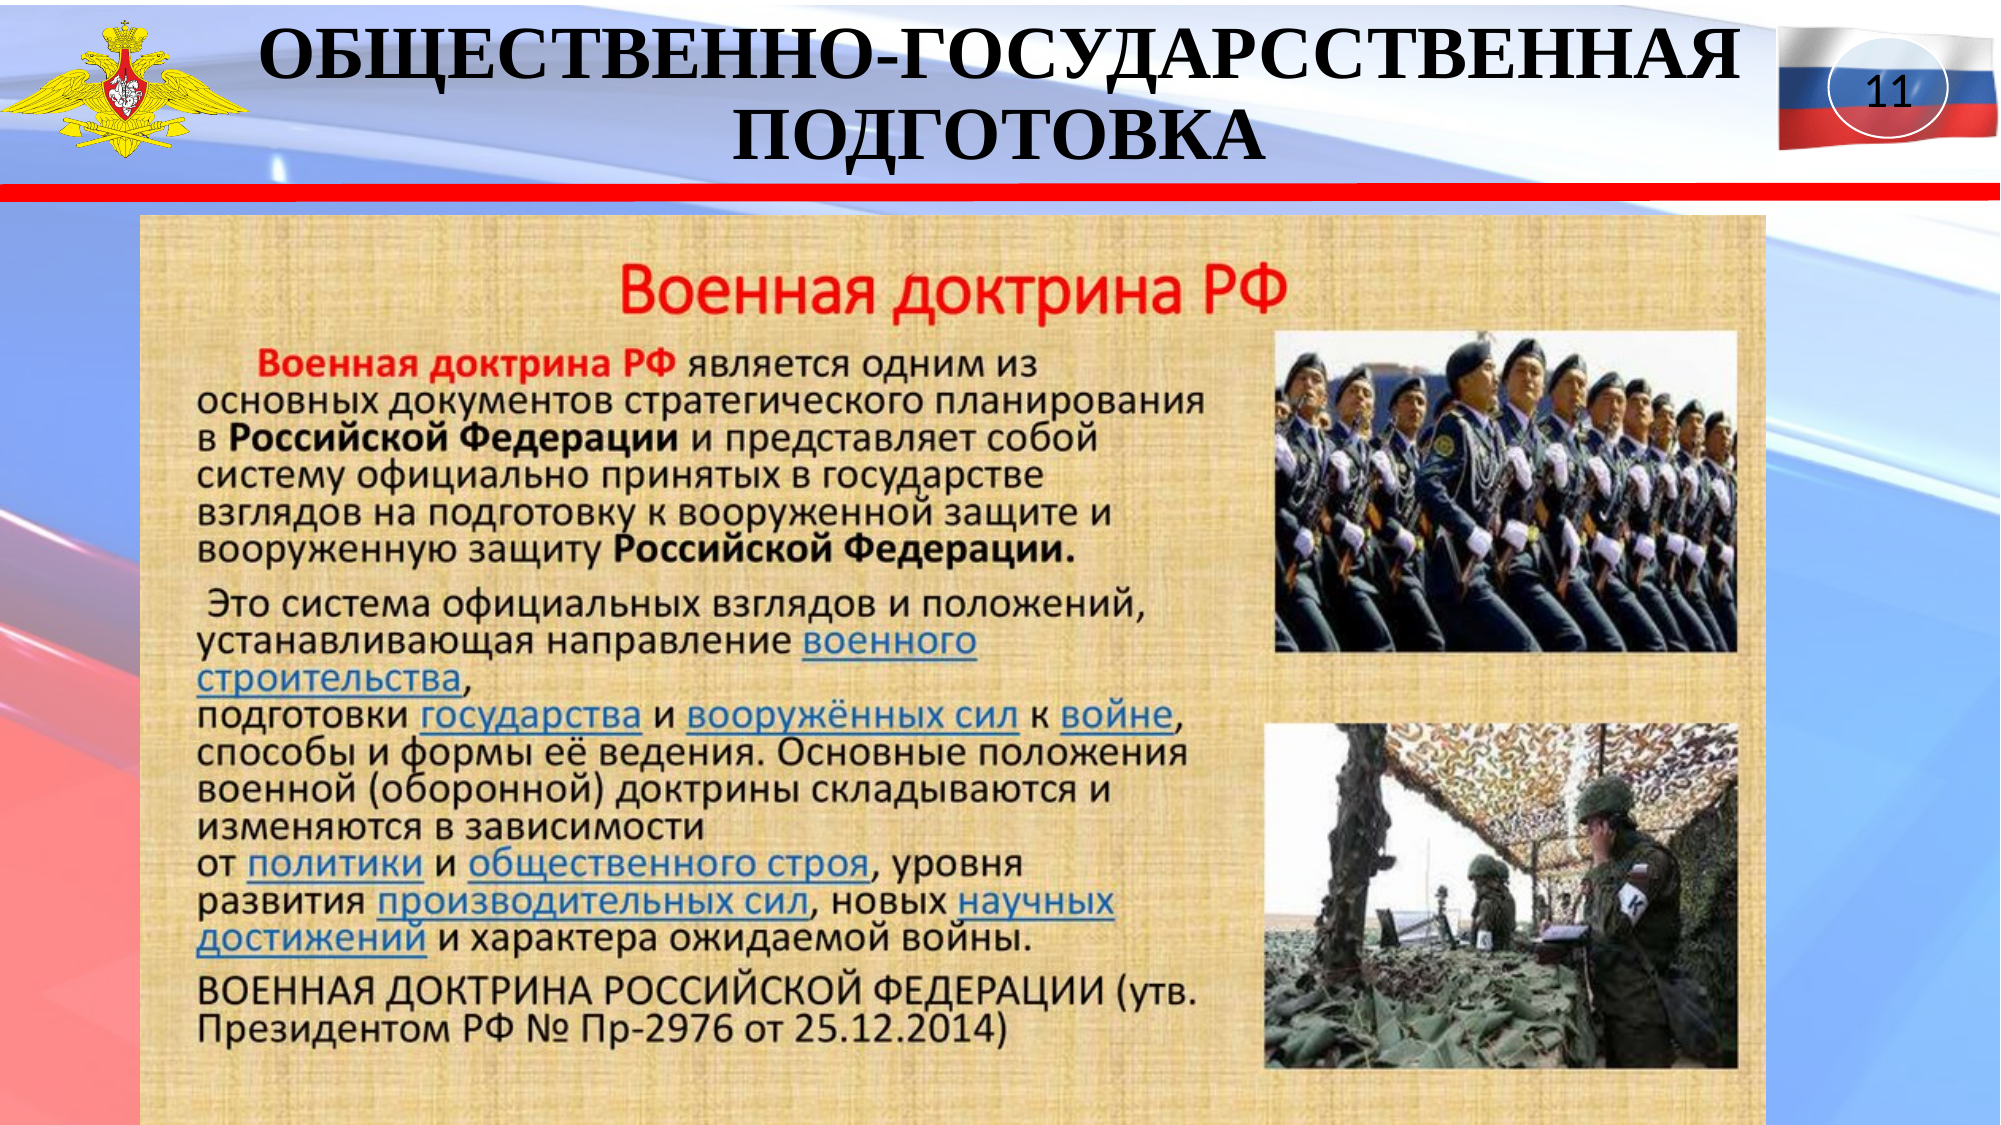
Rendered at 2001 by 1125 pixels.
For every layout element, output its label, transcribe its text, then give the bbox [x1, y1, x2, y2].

picture [0, 0, 250, 190]
list ОБЩЕСТВЕННО-ГОСУДАРССТВЕННАЯ ПОДГОТОВКА [250, 5, 2000, 184]
picture [1776, 7, 2000, 169]
picture [140, 215, 1766, 1125]
list ОБЩЕСТВЕННО-ГОСУДАРССТВЕННАЯ ПОДГОТОВКА [0, 201, 2000, 1125]
